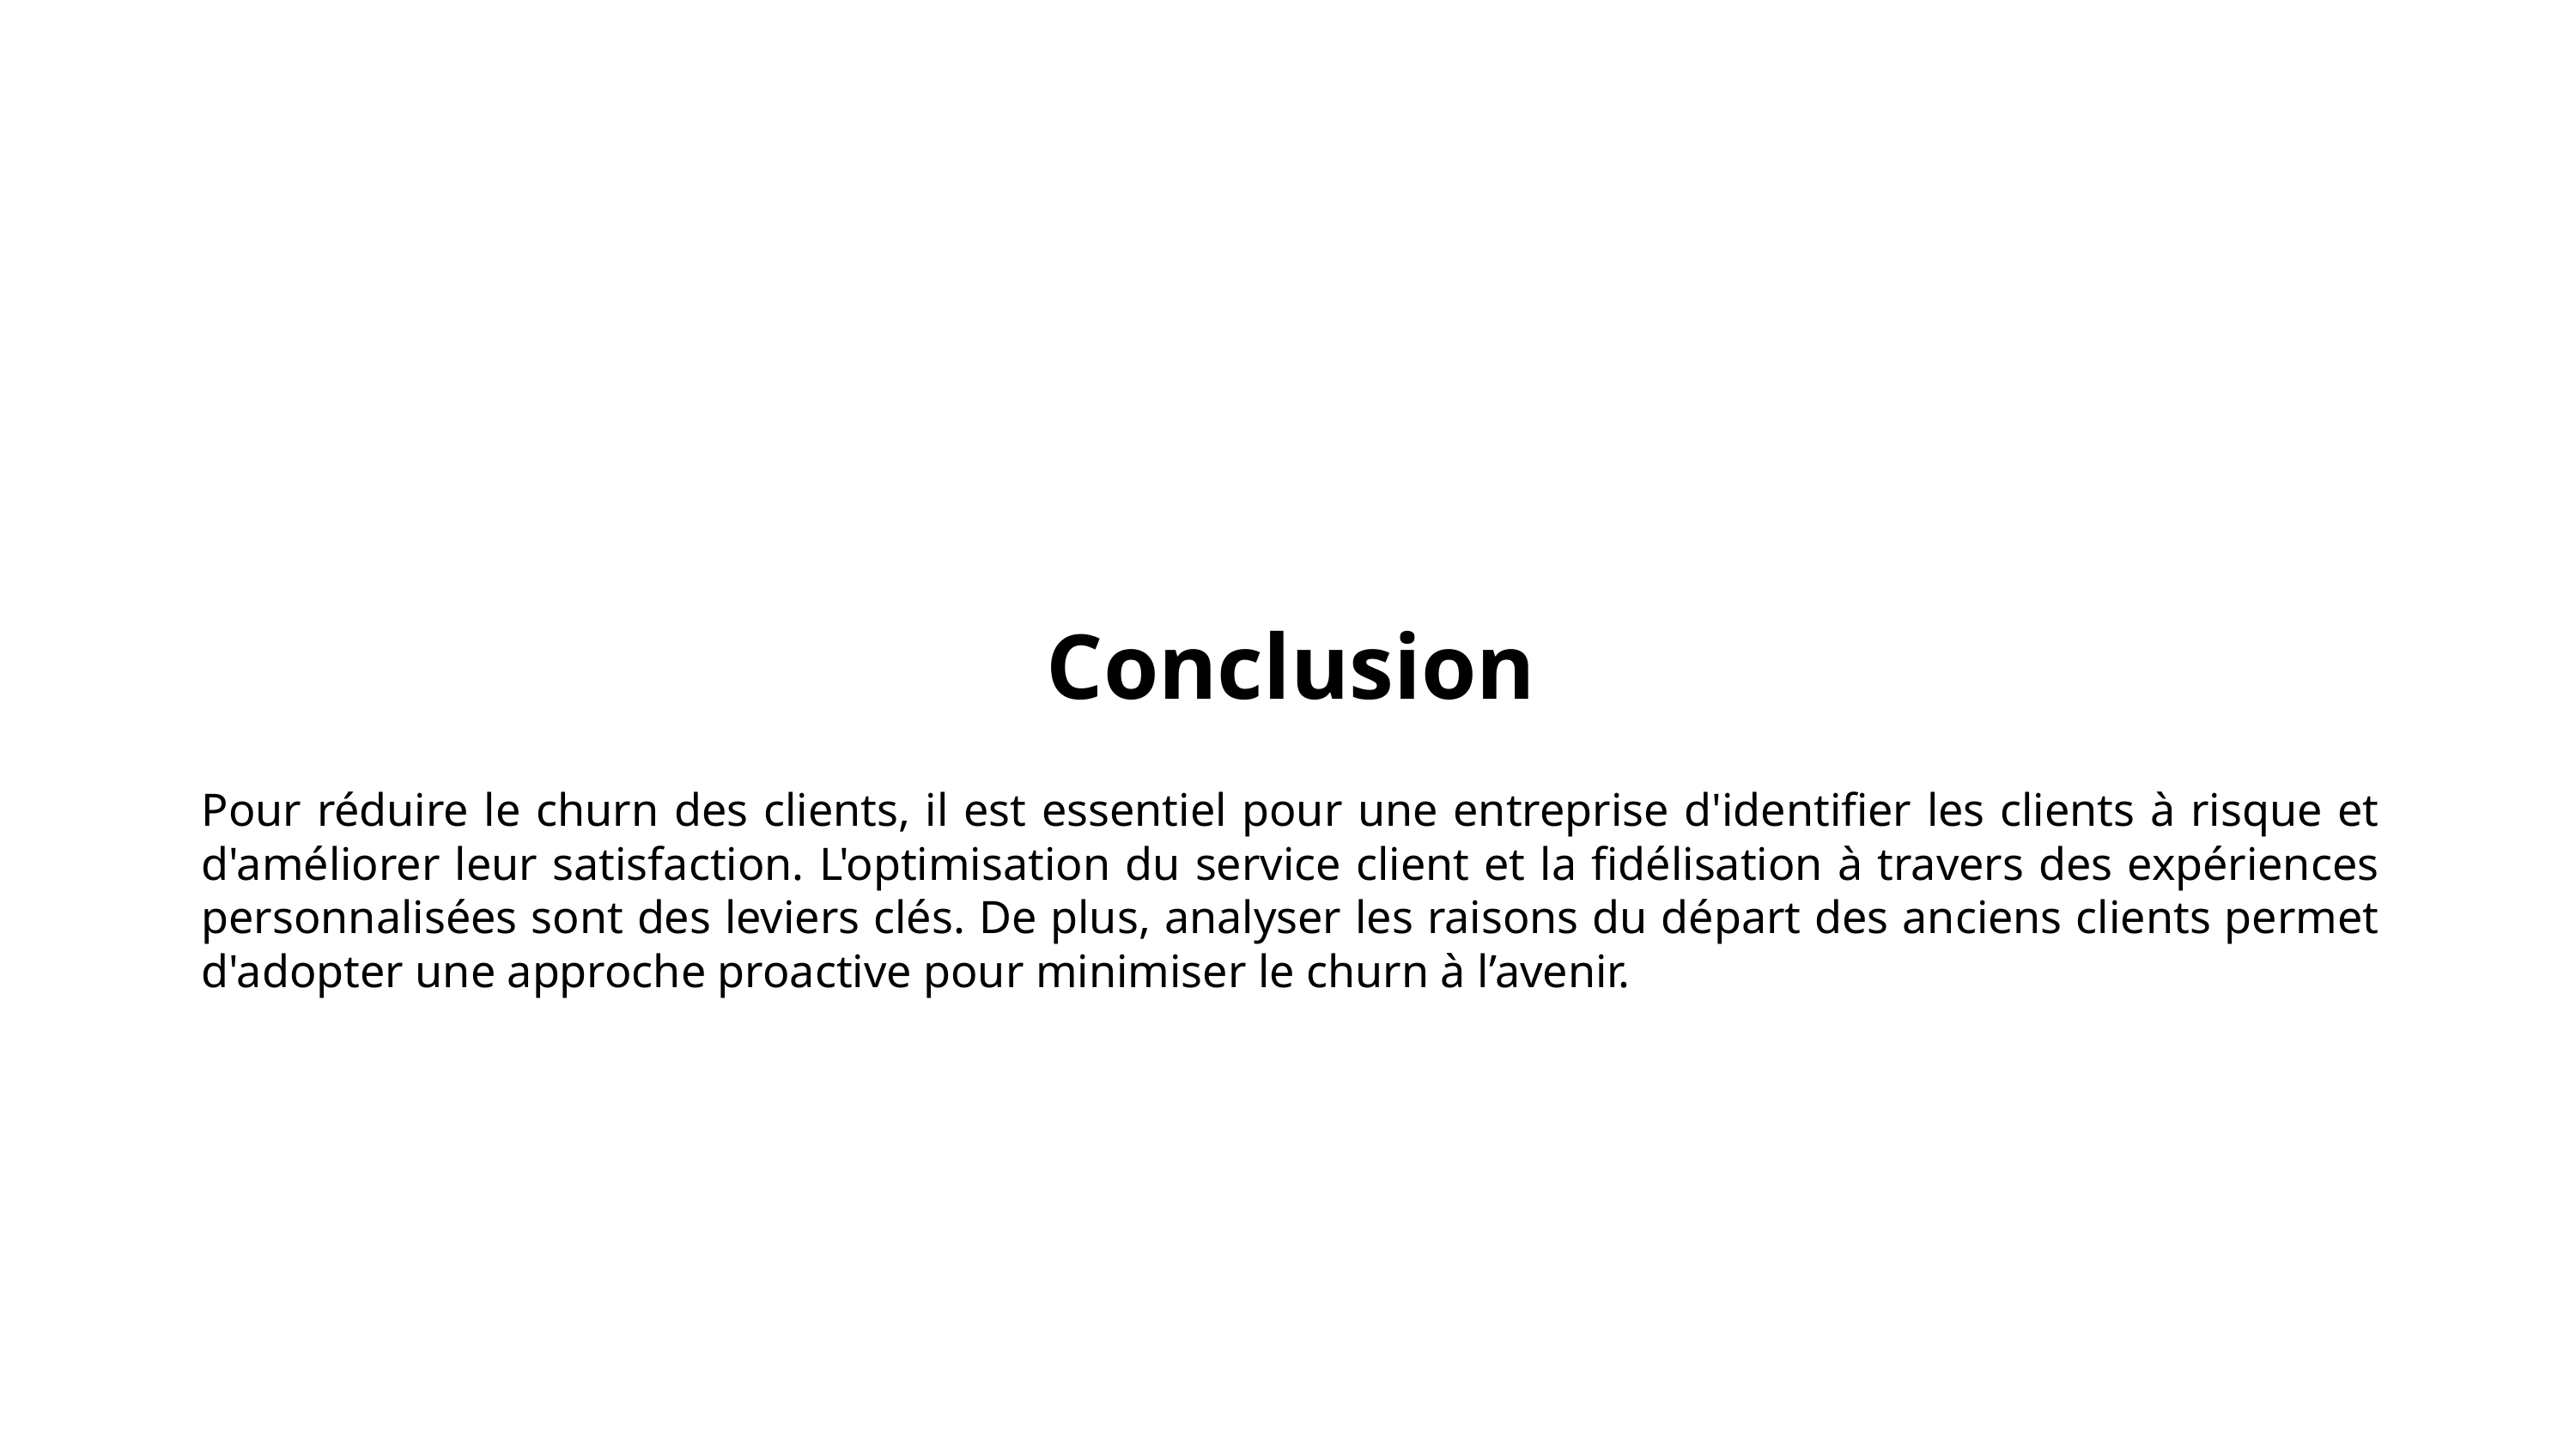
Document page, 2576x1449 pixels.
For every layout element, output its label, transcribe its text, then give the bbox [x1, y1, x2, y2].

text_box Pour réduire le churn des clients, il est essentiel pour une entreprise d'identifier les clients à risque et d'améliorer leur satisfaction. L'optimisation du service client et la fidélisation à travers des expériences personnalisées sont des leviers clés. De plus, analyser les raisons du départ des anciens clients permet d'adopter une approche proactive pour minimiser le churn à l’avenir. [201, 781, 2381, 997]
text_box Conclusion [144, 609, 2438, 718]
